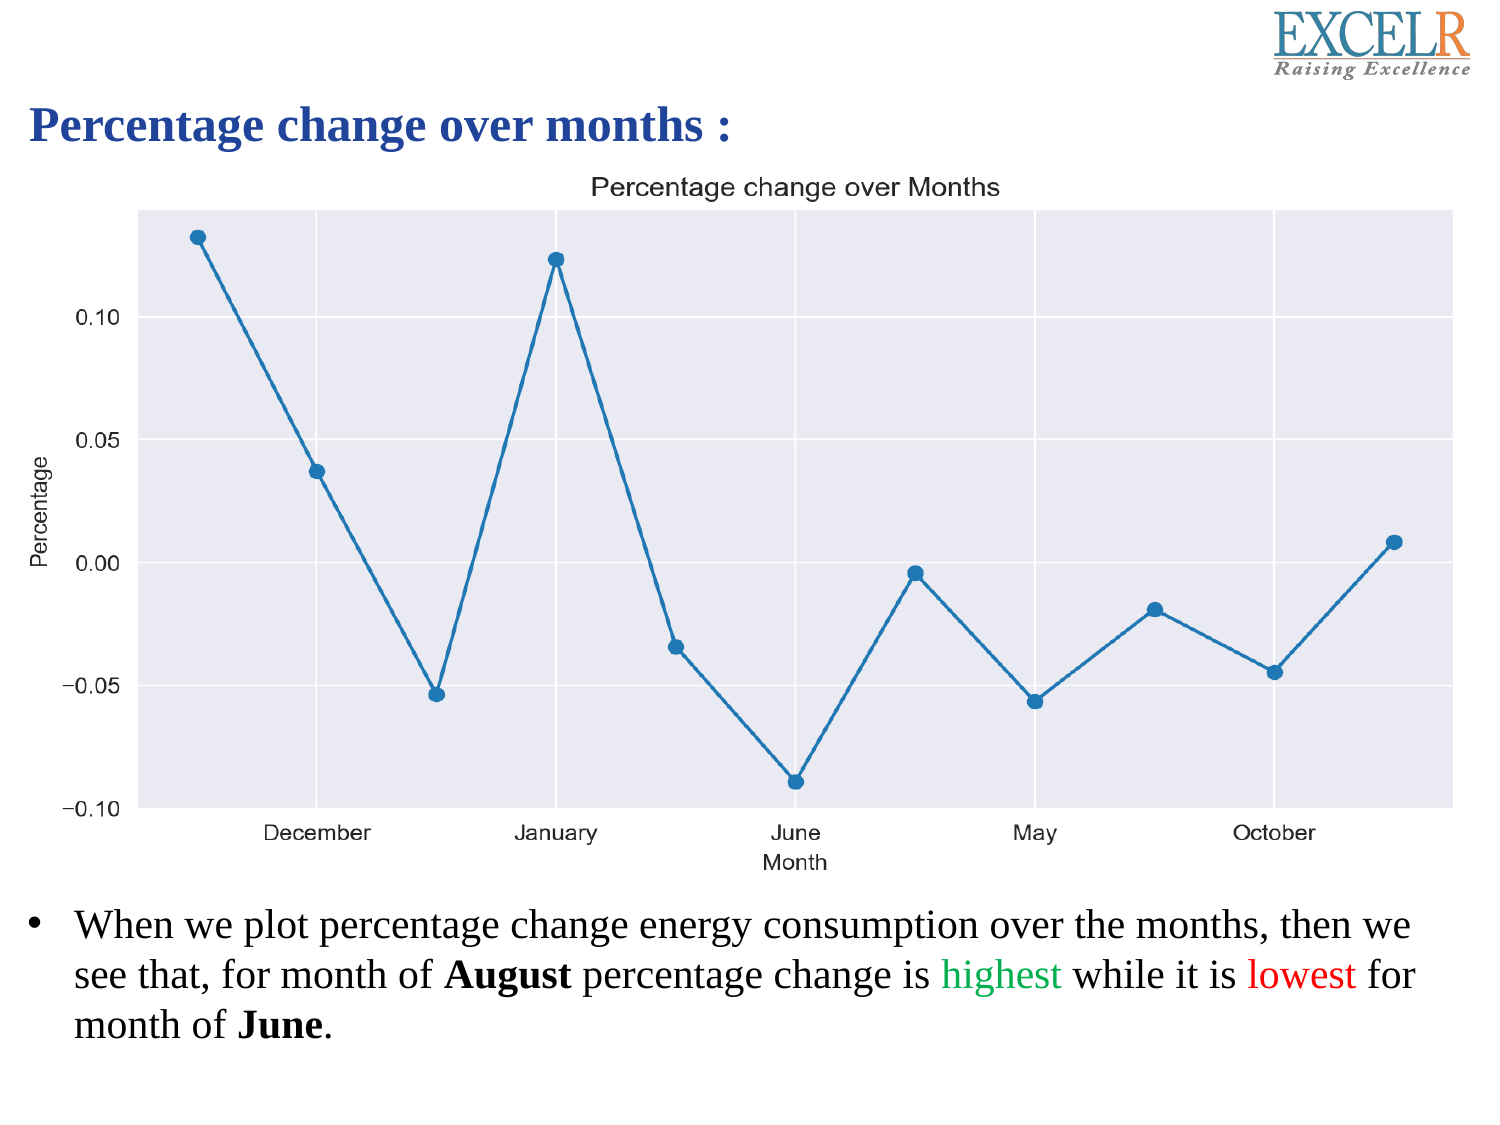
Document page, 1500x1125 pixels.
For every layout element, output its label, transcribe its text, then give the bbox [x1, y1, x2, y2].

text_box Percentage change over months : [14, 84, 976, 159]
picture [1274, 11, 1470, 80]
text_box When we plot percentage change energy consumption over the months, then we see that, for month of August percentage change is highest while it is lowest for month of June. [12, 898, 1452, 1055]
picture [12, 161, 1470, 890]
